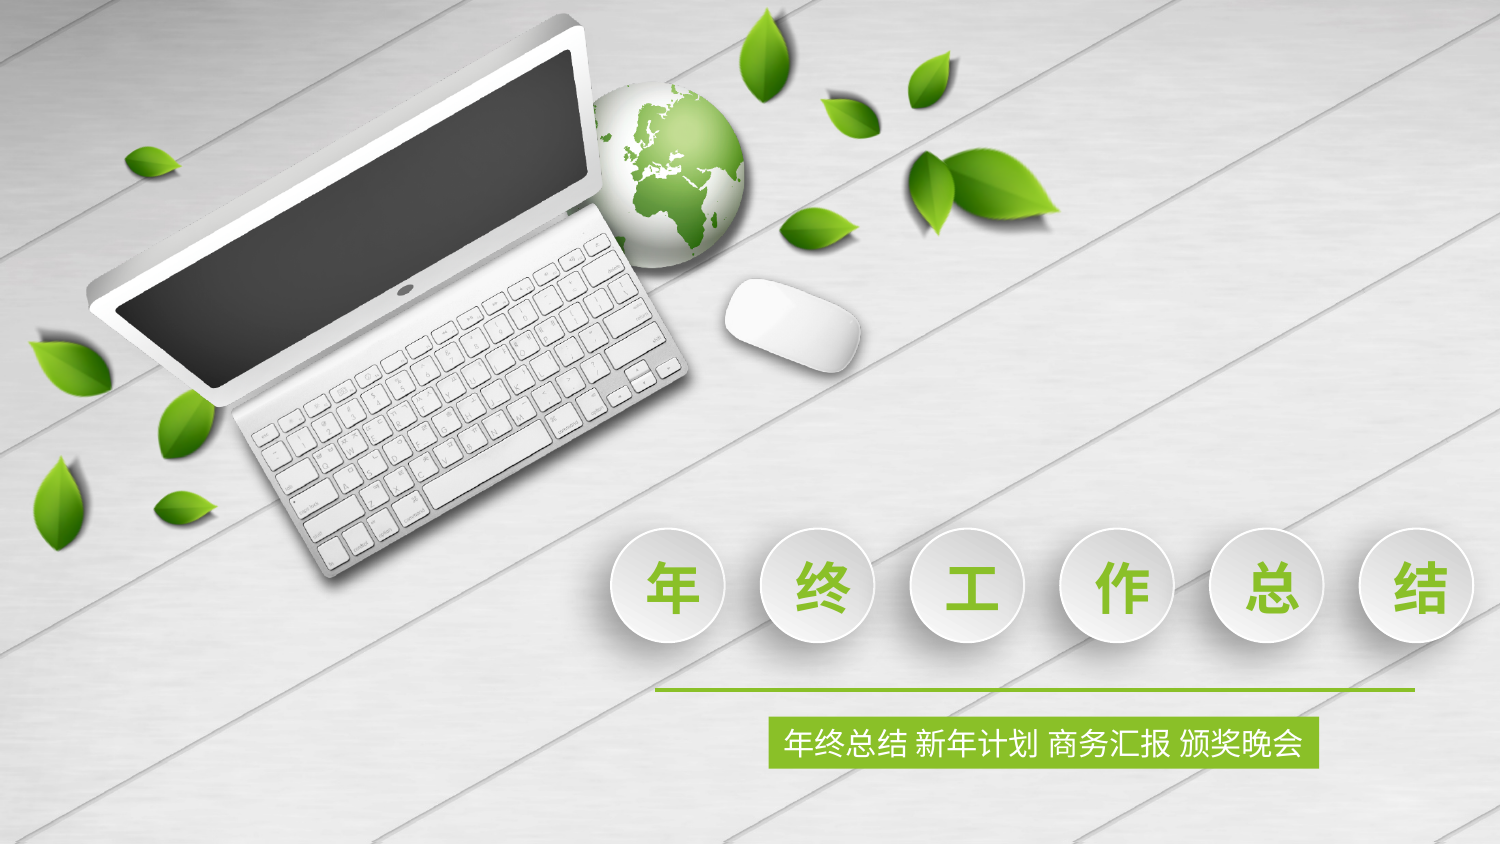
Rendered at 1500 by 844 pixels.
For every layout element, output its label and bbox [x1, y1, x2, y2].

text_box [910, 528, 1025, 643]
text_box [1209, 528, 1324, 643]
text_box [1359, 528, 1474, 643]
picture [0, 0, 1500, 844]
text_box [611, 604, 725, 643]
text_box [1060, 528, 1174, 643]
text_box [760, 604, 875, 643]
